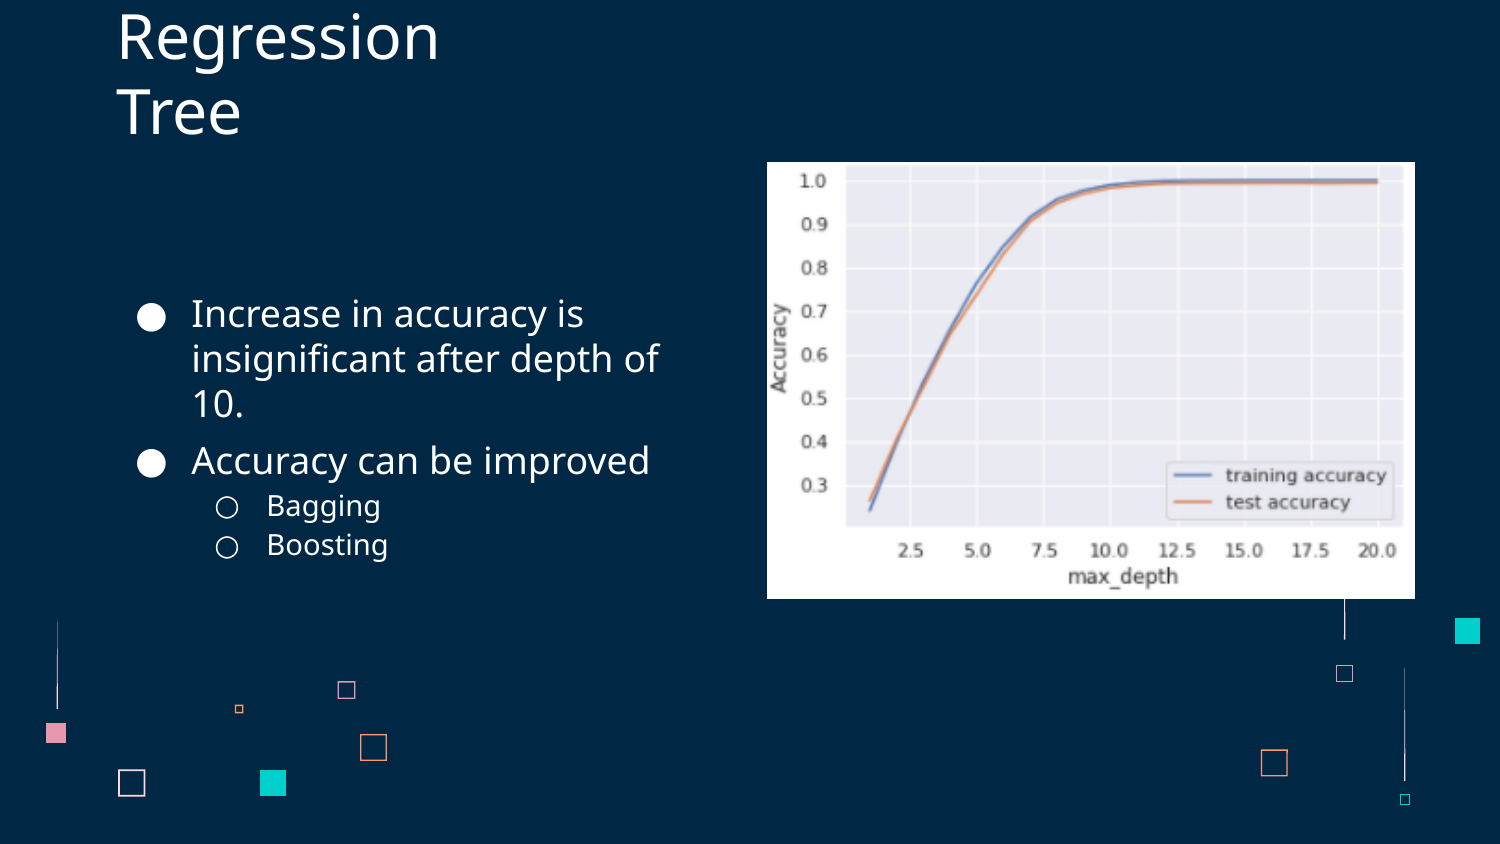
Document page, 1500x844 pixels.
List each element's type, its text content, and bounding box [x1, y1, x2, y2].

list Increase in accuracy is insignificant after depth of 10. [101, 275, 716, 422]
title Regression Tree [101, 67, 543, 163]
text_box Accuracy can be improved Bagging Boosting [101, 422, 716, 756]
picture [767, 162, 1416, 599]
